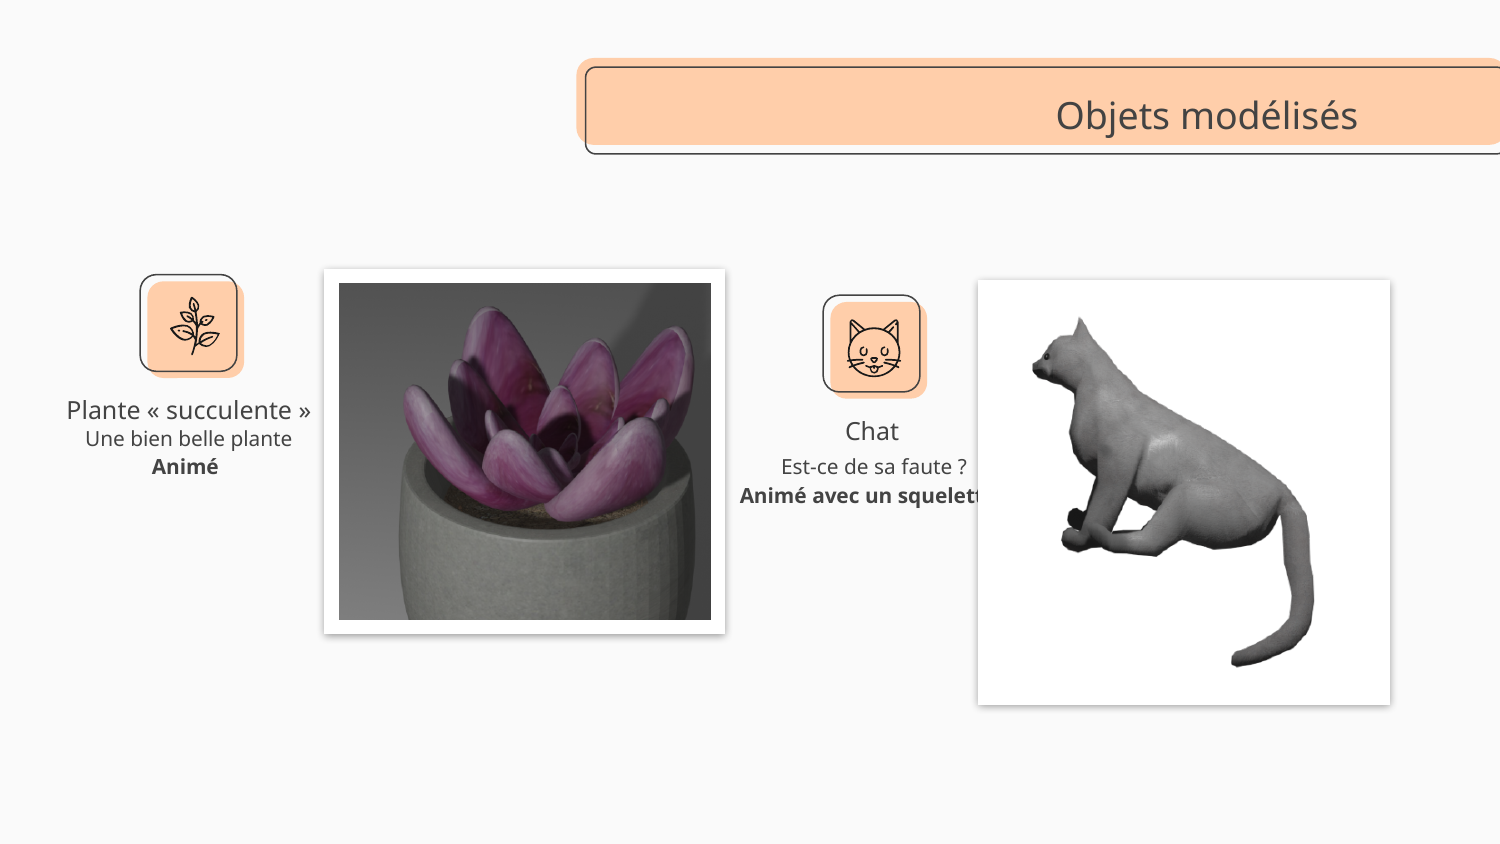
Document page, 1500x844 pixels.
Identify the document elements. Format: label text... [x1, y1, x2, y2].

text_box Une bien belle plante [7, 406, 333, 435]
text_box Est-ce de sa faute ? [715, 435, 973, 463]
title Objets modélisés [716, 75, 1374, 154]
text_box Animé avec un squelette [715, 463, 973, 522]
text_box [822, 294, 928, 399]
picture [338, 283, 711, 620]
text_box Plante « succulente » [38, 358, 333, 406]
text_box Animé [4, 435, 333, 493]
text_box Chat [721, 379, 973, 435]
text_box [169, 296, 221, 356]
picture [992, 294, 1376, 691]
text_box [139, 274, 245, 379]
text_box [846, 319, 902, 378]
